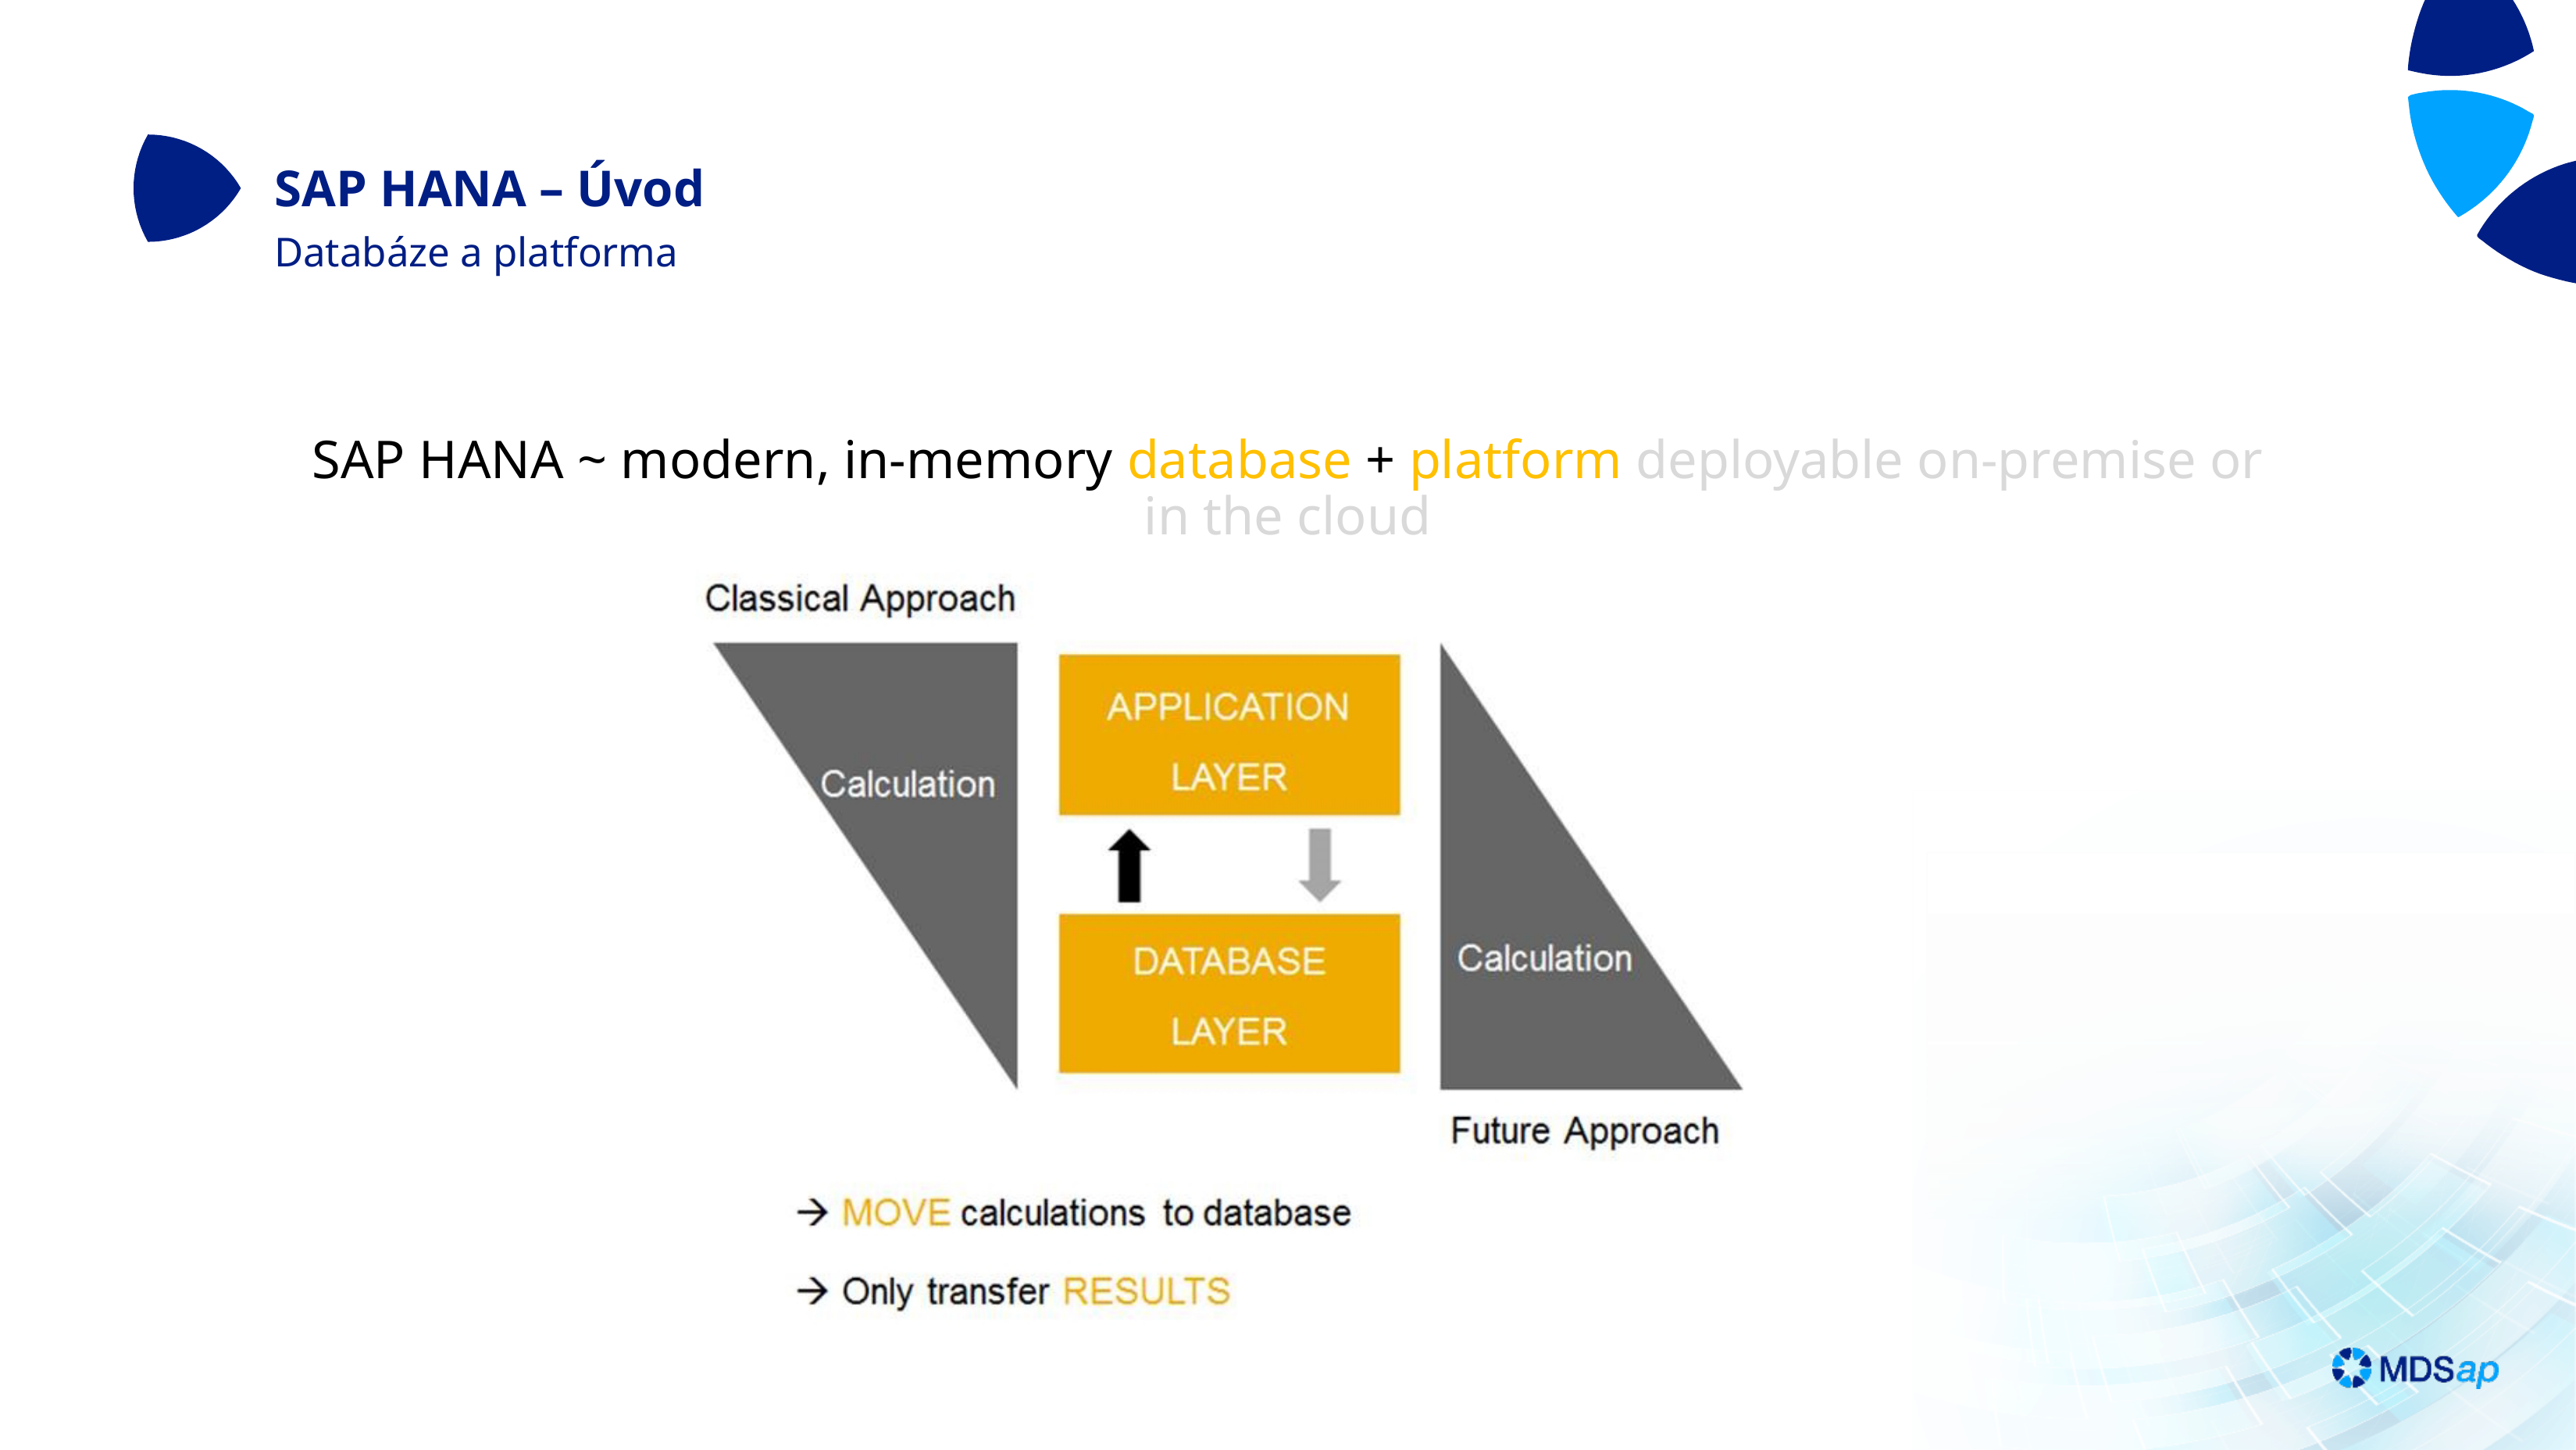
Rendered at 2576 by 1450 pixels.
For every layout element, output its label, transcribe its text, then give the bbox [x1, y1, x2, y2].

picture [575, 559, 1796, 1333]
picture [1912, 790, 2576, 1450]
list SAP HANA – Úvod [262, 158, 2275, 217]
text_box SAP HANA ~ modern, in-memory database + platform deployable on-premise or in the cloud [282, 427, 2294, 534]
list Databáze a platforma [262, 227, 2275, 305]
